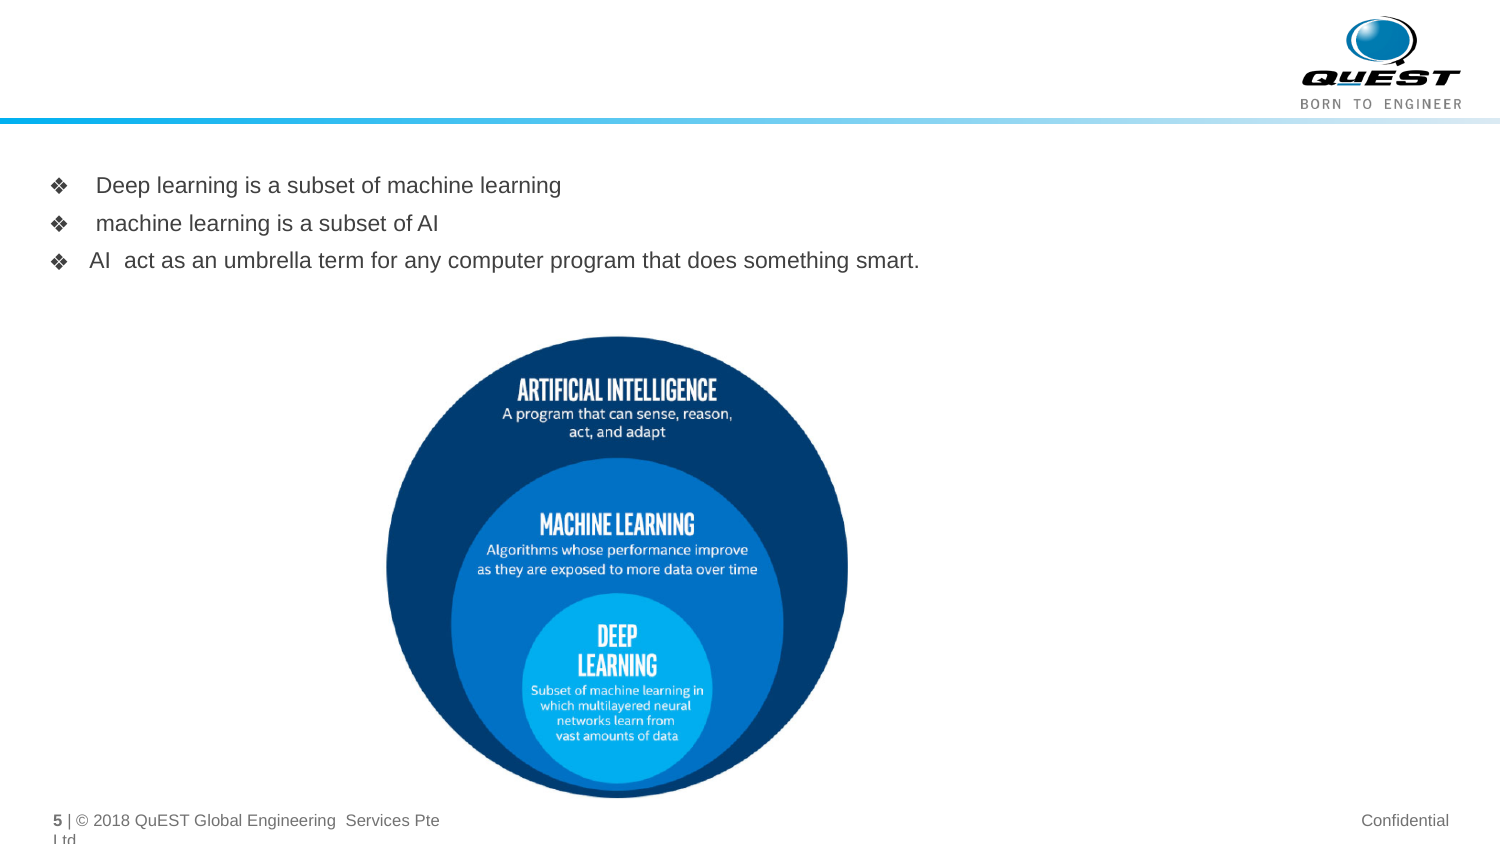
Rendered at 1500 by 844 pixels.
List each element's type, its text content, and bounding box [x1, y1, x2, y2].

list Deep learning is a subset of machine learning machine learning is a subset of AI AI act as an umbrella term for any computer program that does something smart. [41, 164, 1368, 805]
picture [375, 304, 861, 806]
picture [1301, 16, 1461, 109]
